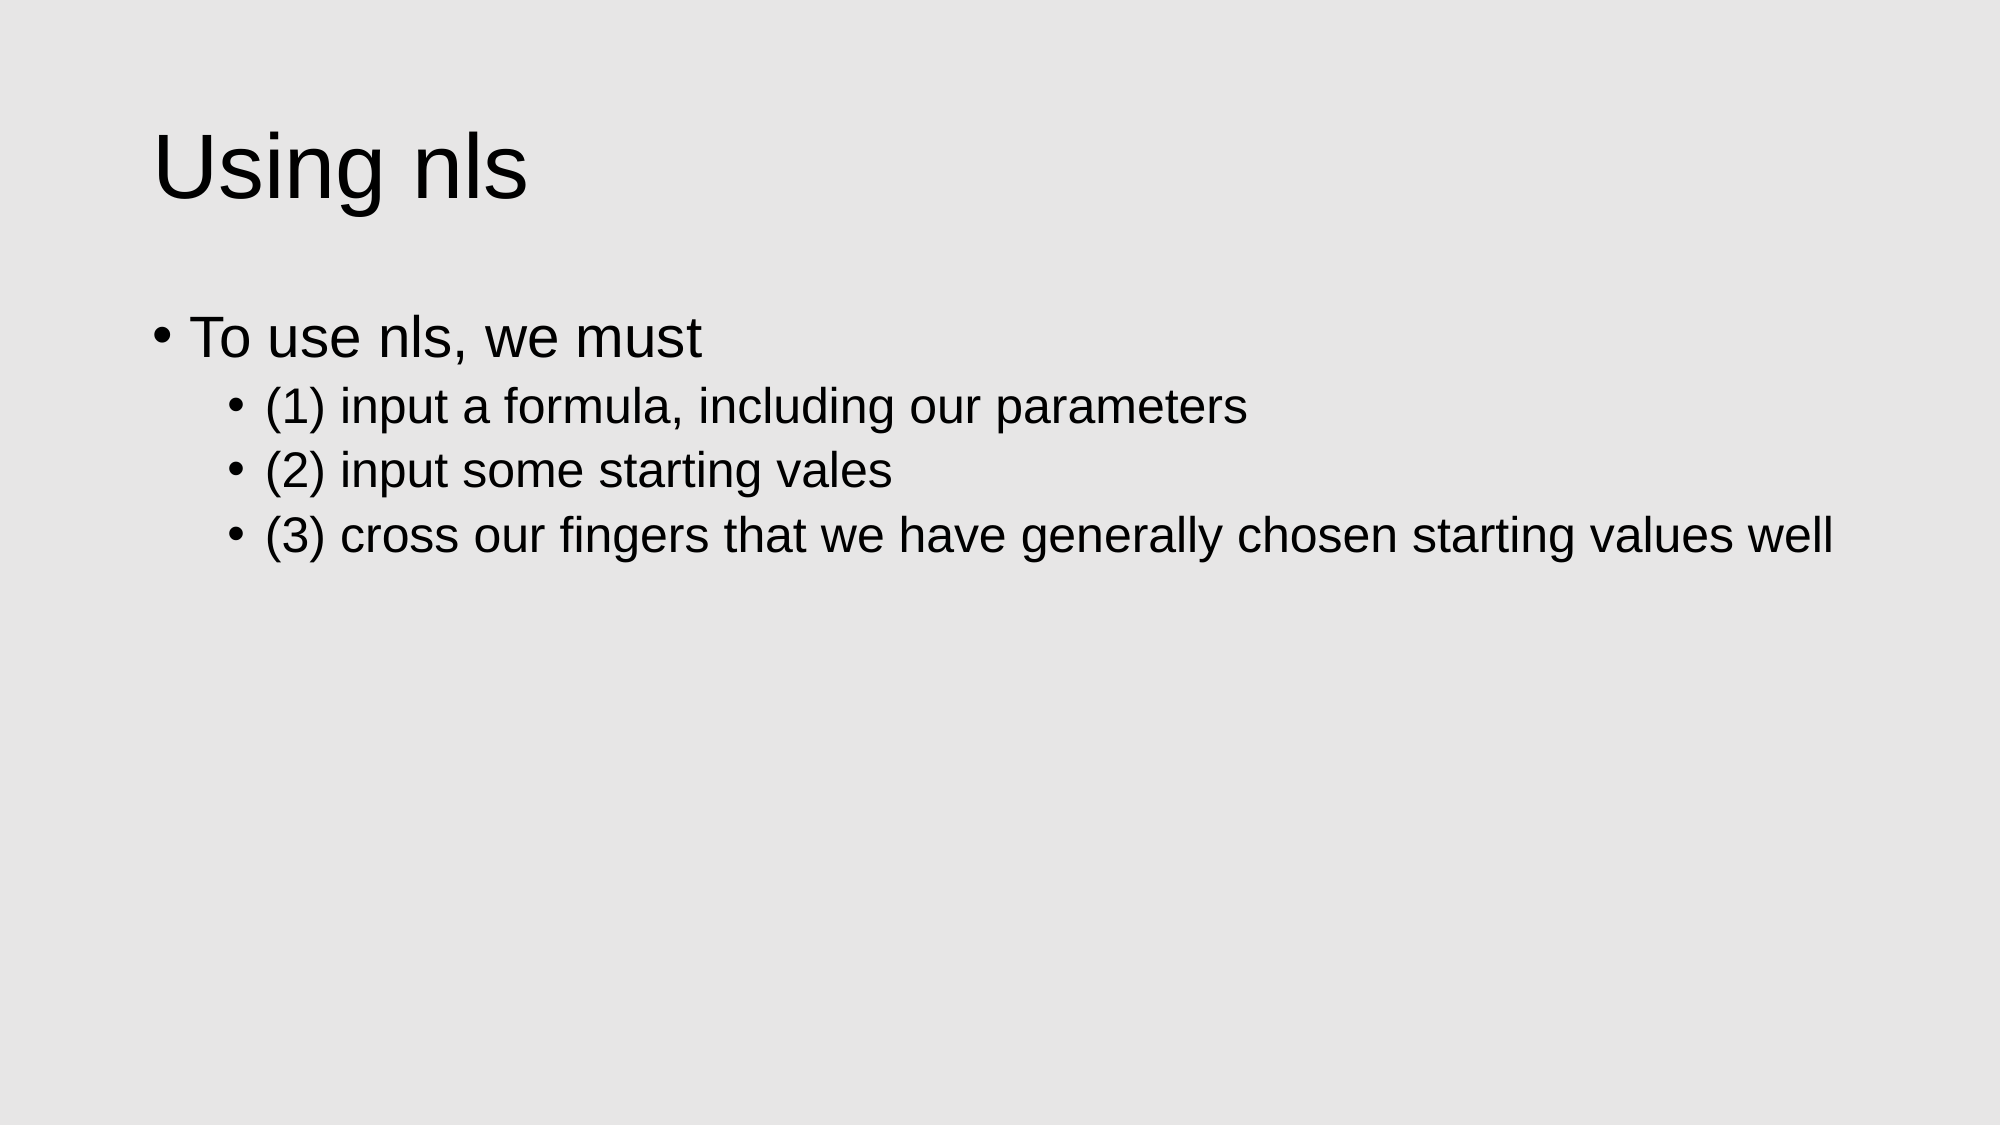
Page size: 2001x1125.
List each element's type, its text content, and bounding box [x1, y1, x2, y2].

title Using nls [137, 59, 1863, 278]
list To use nls, we must (1) input a formula, including our parameters (2) input some starting vales (3) cross our fingers that we have generally chosen starting values well [137, 299, 1863, 1014]
